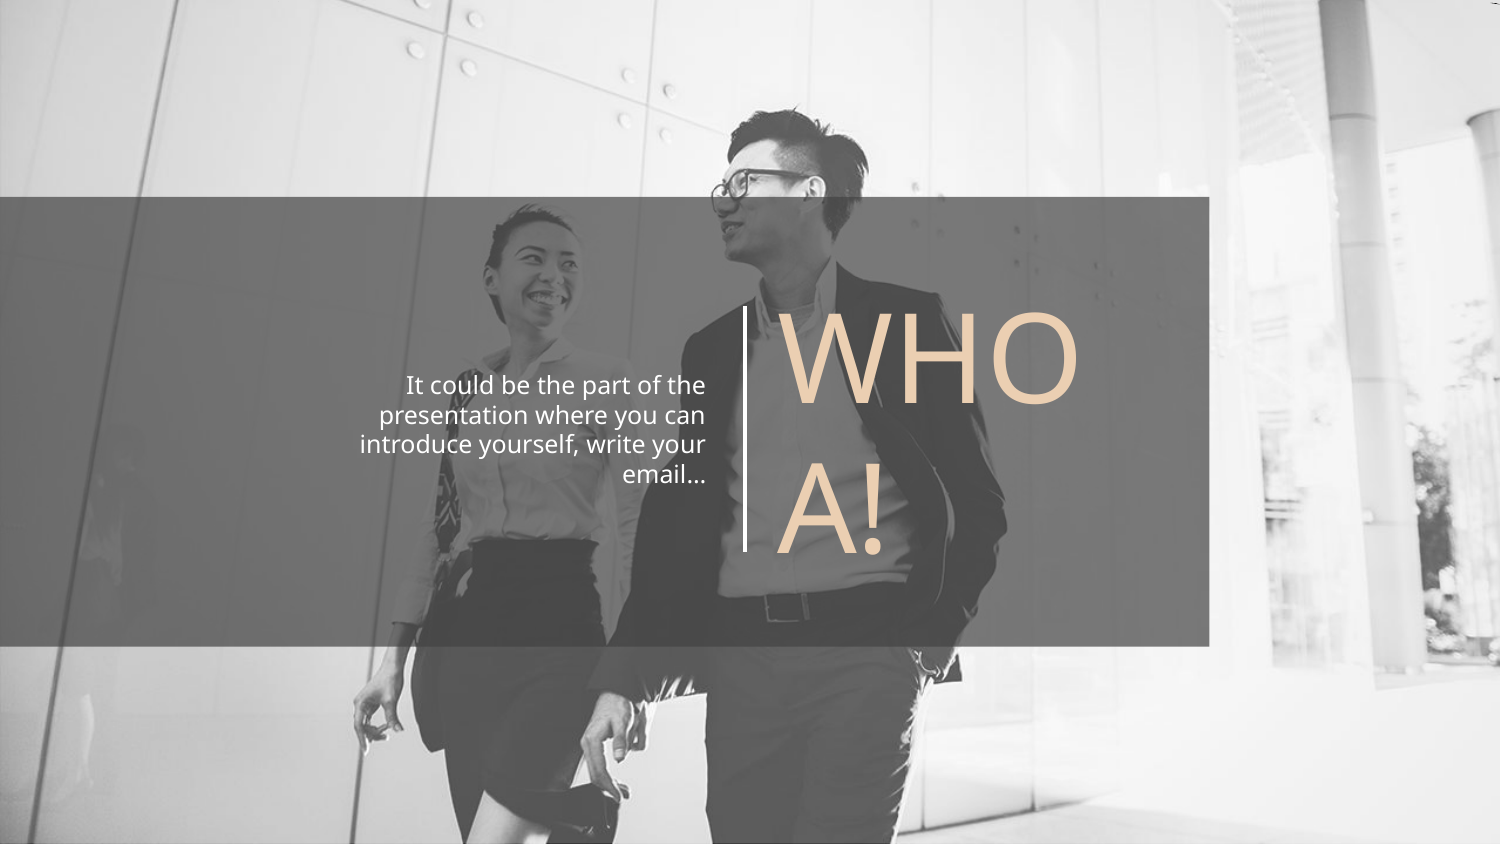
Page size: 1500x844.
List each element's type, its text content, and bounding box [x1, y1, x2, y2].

subtitle It could be the part of the presentation where you can introduce yourself, write your email… [262, 390, 722, 468]
slide_number 20 [0, 0, 1500, 844]
title WHOA! [761, 374, 1172, 485]
